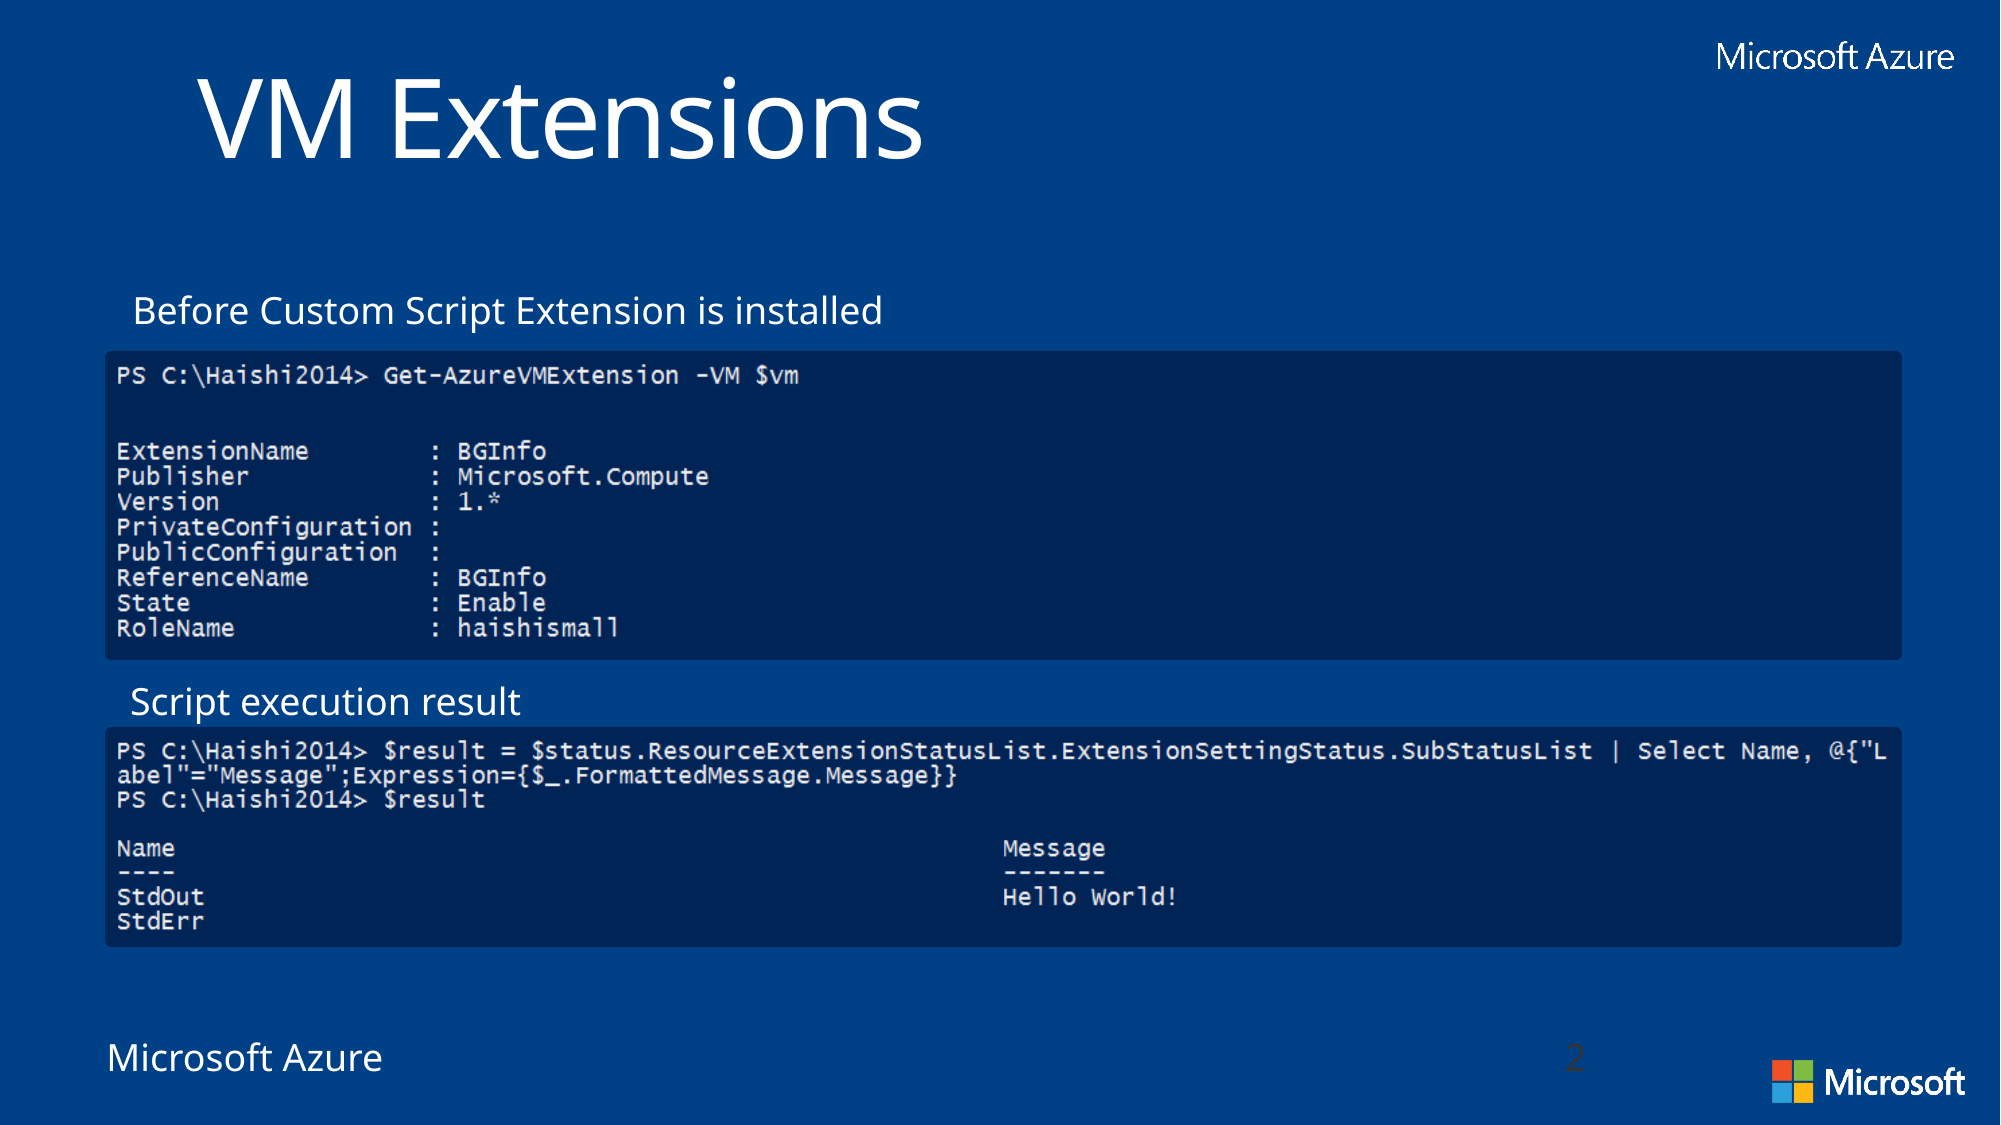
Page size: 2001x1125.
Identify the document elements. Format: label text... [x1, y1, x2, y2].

text_box Script execution result [115, 670, 1004, 731]
picture [117, 362, 1890, 649]
title VM Extensions [182, 56, 2000, 214]
text_box Microsoft Azure [91, 1026, 399, 1086]
picture [117, 739, 1890, 935]
picture [1699, 24, 1972, 56]
picture [1772, 1087, 1965, 1103]
text_box Before Custom Script Extension is installed [117, 279, 1006, 340]
slide_number 2 [1550, 1026, 2000, 1087]
